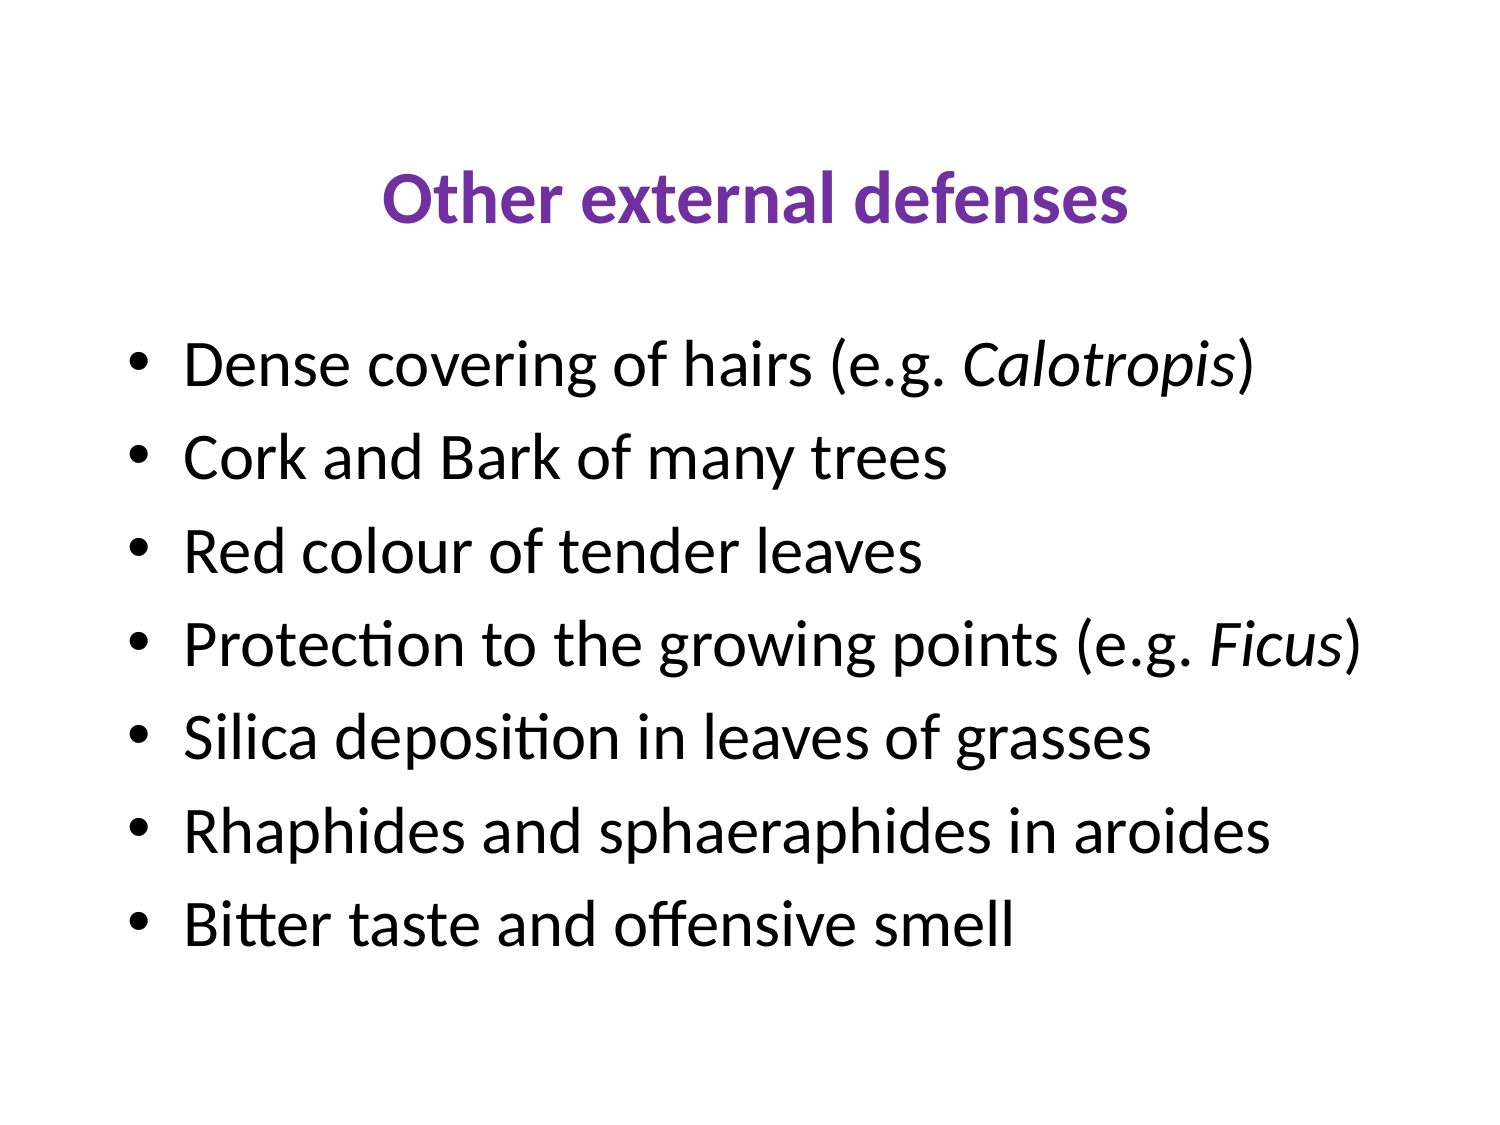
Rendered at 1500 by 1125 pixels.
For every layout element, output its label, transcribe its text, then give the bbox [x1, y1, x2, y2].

list Dense covering of hairs (e.g. Calotropis) Cork and Bark of many trees Red colour of tender leaves Protection to the growing points (e.g. Ficus) Silica deposition in leaves of grasses Rhaphides and sphaeraphides in aroides Bitter taste and offensive smell [112, 312, 1388, 1026]
title Other external defenses [124, 87, 1388, 301]
